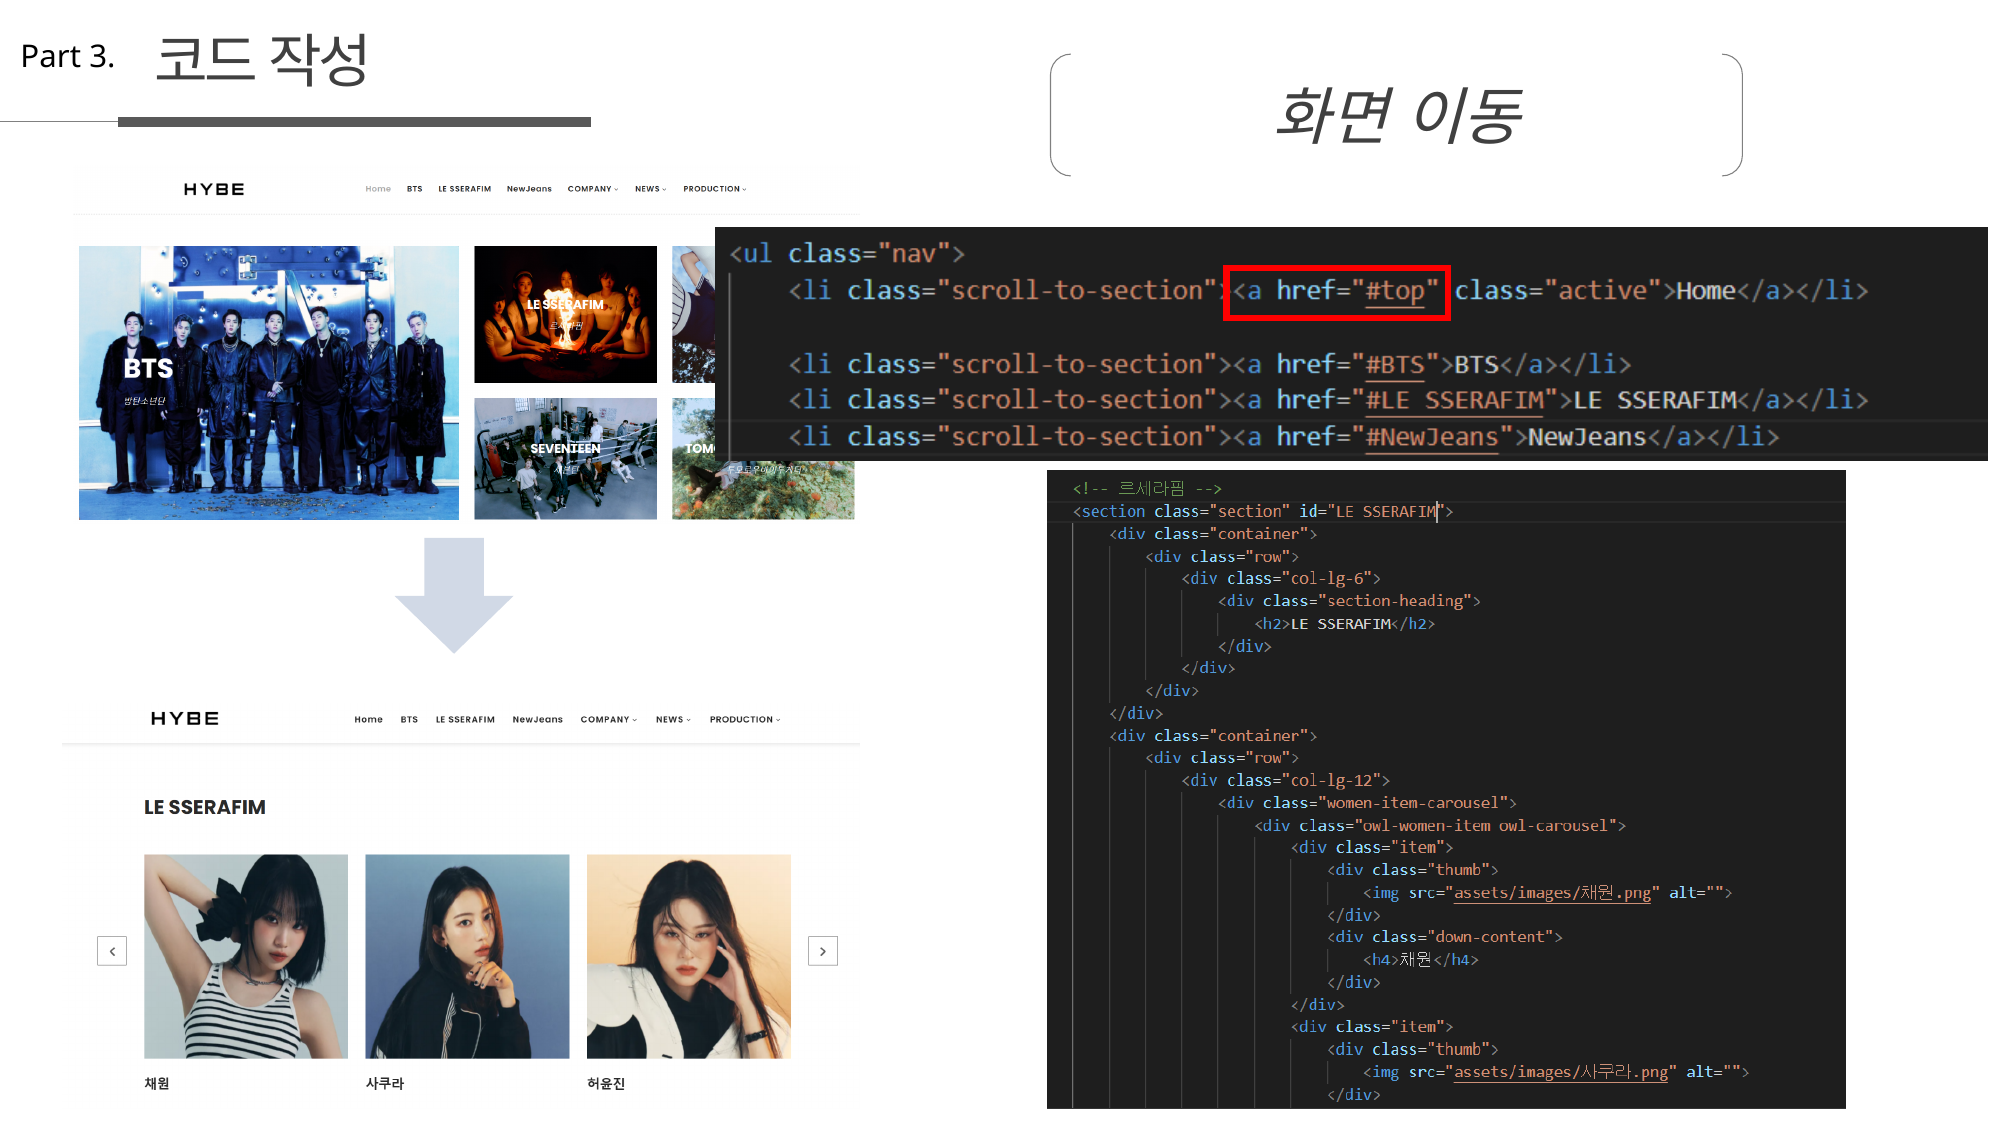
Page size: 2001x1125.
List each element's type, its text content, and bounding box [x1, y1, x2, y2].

picture [62, 703, 860, 1109]
picture [1047, 470, 1846, 1109]
text_box Part 3. [5, 28, 131, 81]
text_box [1049, 53, 1743, 177]
picture [73, 165, 1988, 524]
text_box 코드 작성 [139, 16, 388, 102]
text_box [392, 536, 517, 656]
